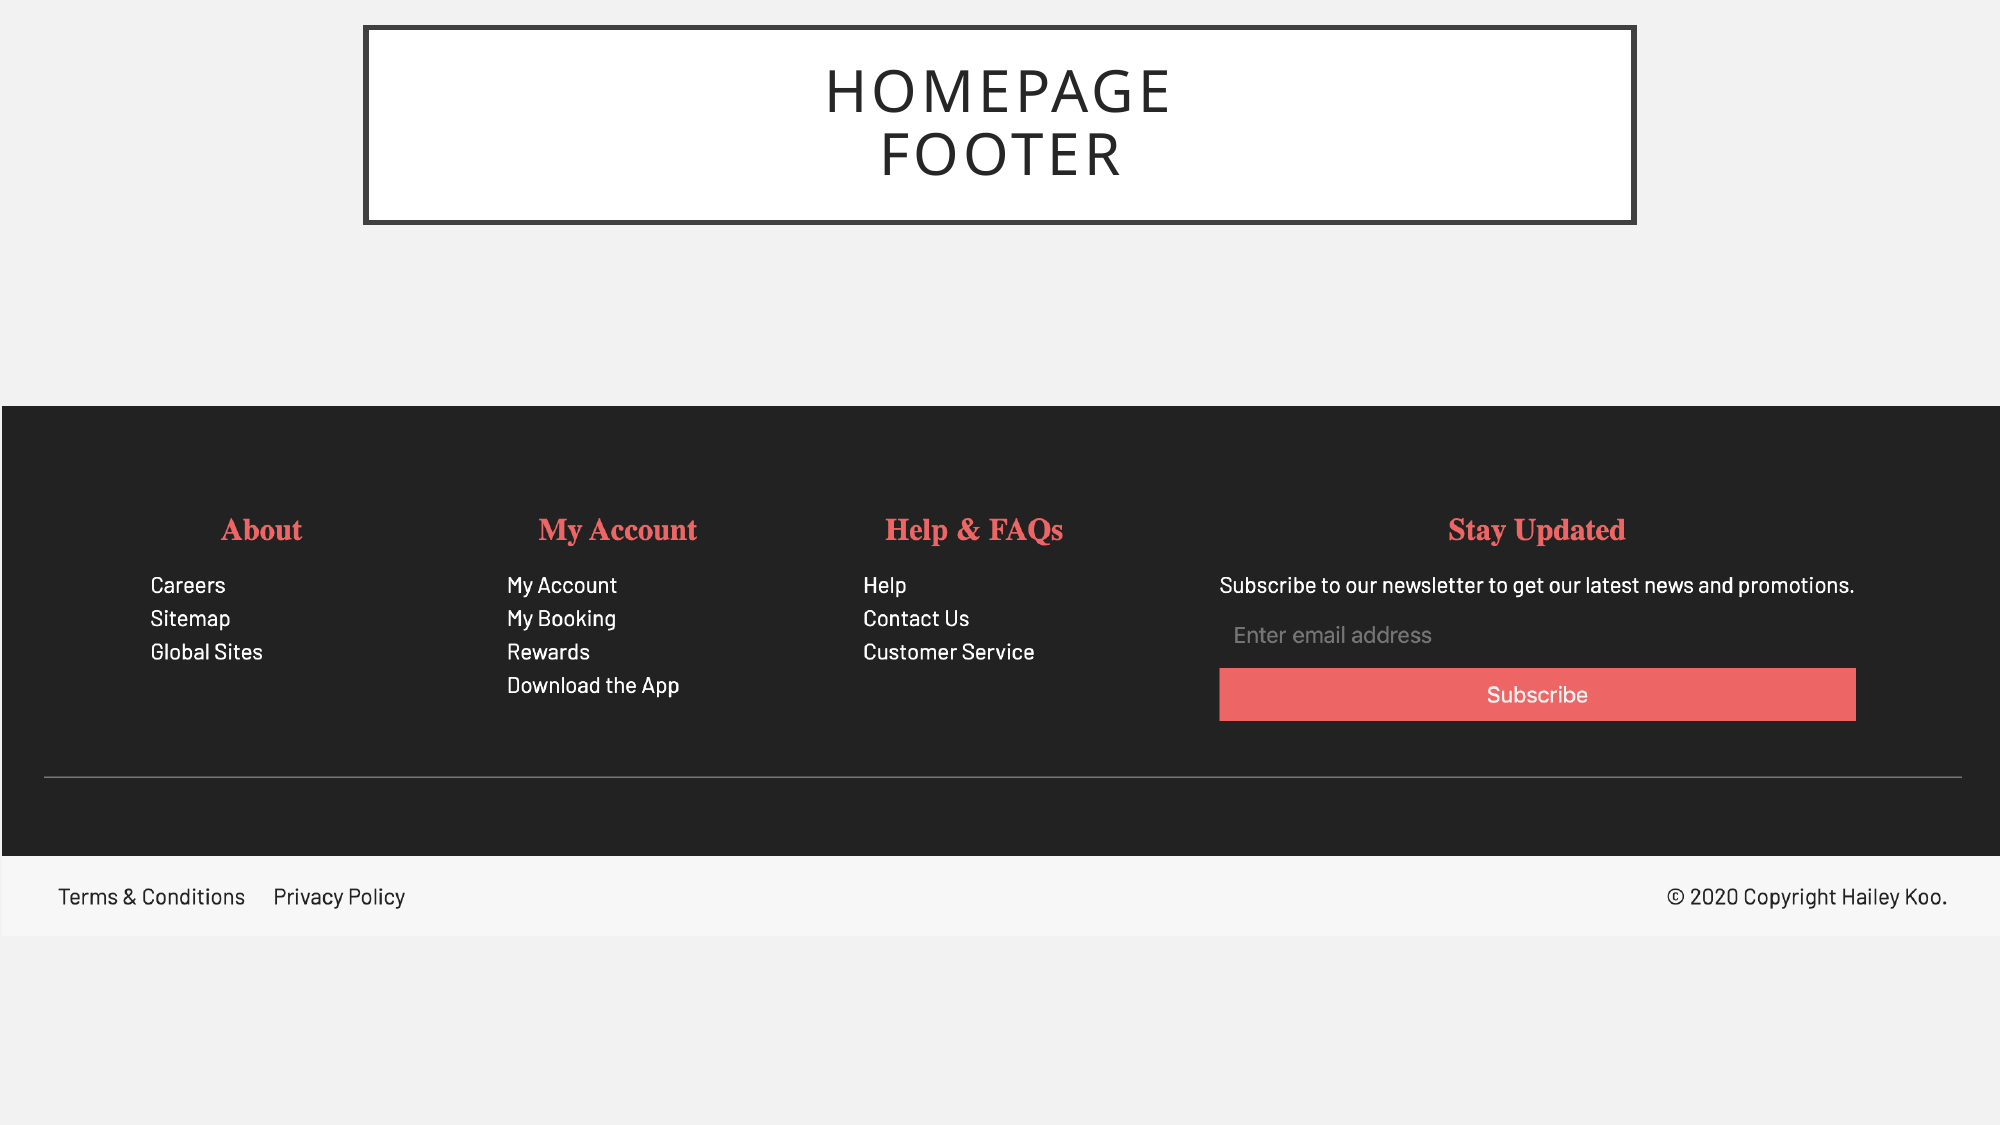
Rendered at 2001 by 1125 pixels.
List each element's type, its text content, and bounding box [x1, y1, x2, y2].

title homepage footer [363, 25, 1637, 225]
picture [2, 406, 2000, 936]
